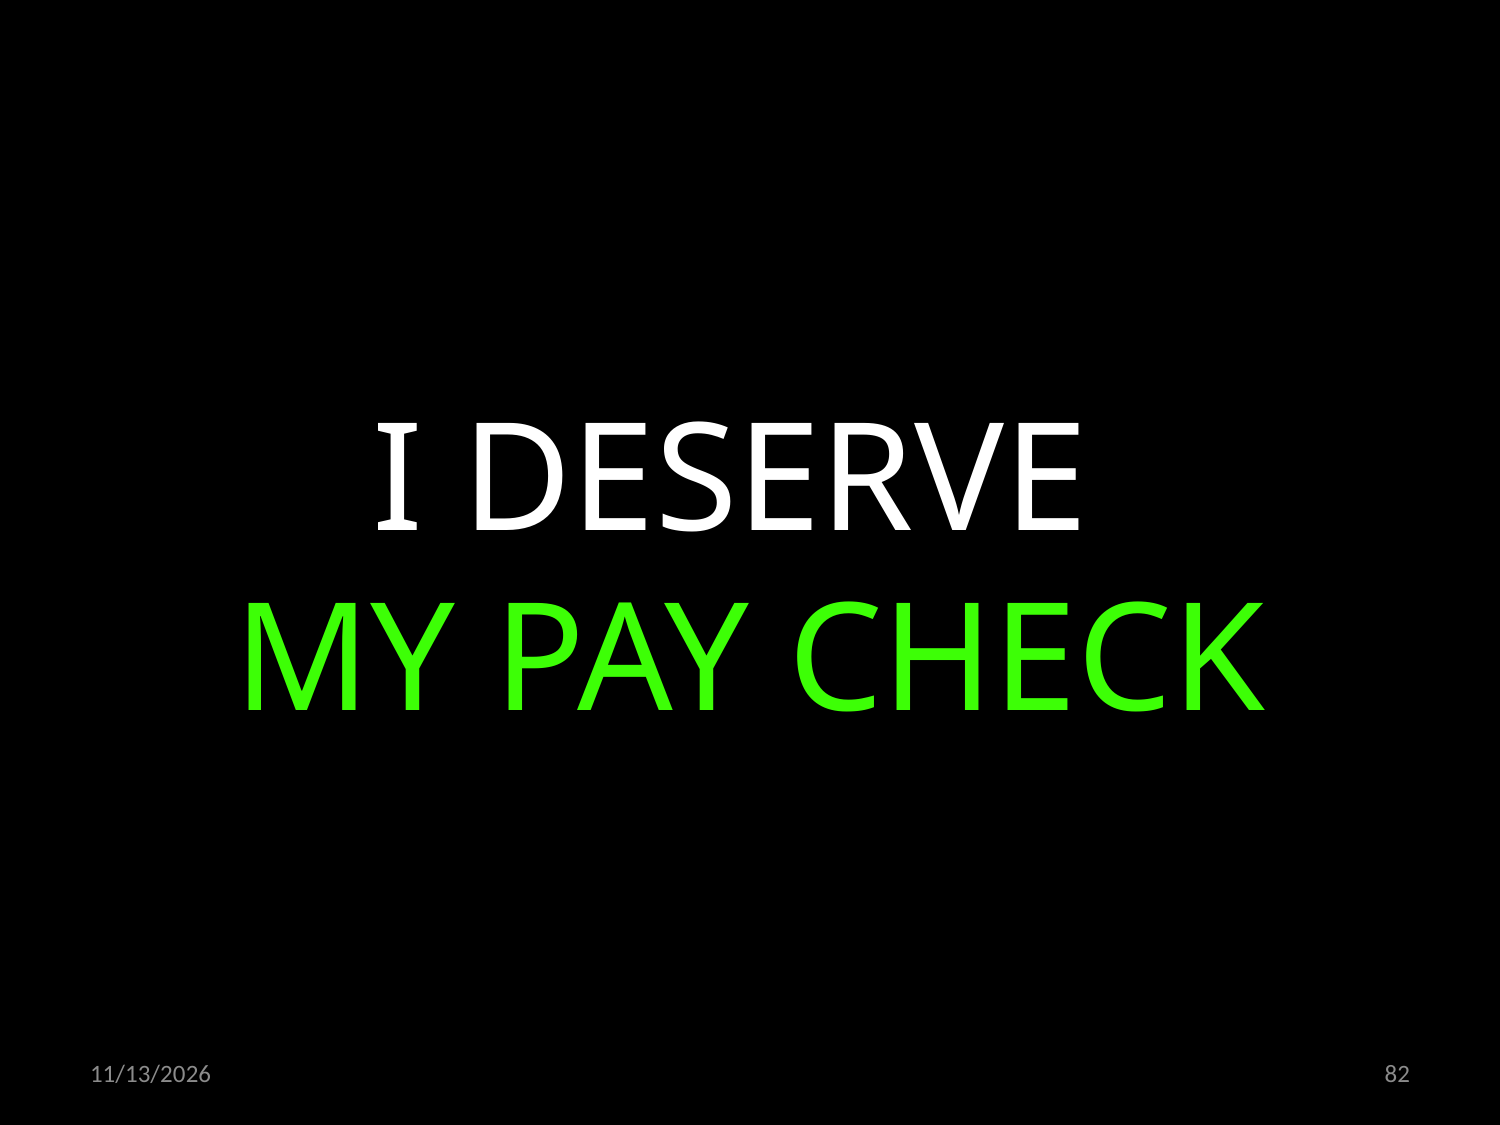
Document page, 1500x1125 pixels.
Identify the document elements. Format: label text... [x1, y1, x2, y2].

slide_number 82 [1074, 1042, 1425, 1103]
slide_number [75, 1042, 425, 1103]
text_box I DESERVE MY PAY CHECK [0, 372, 1500, 474]
